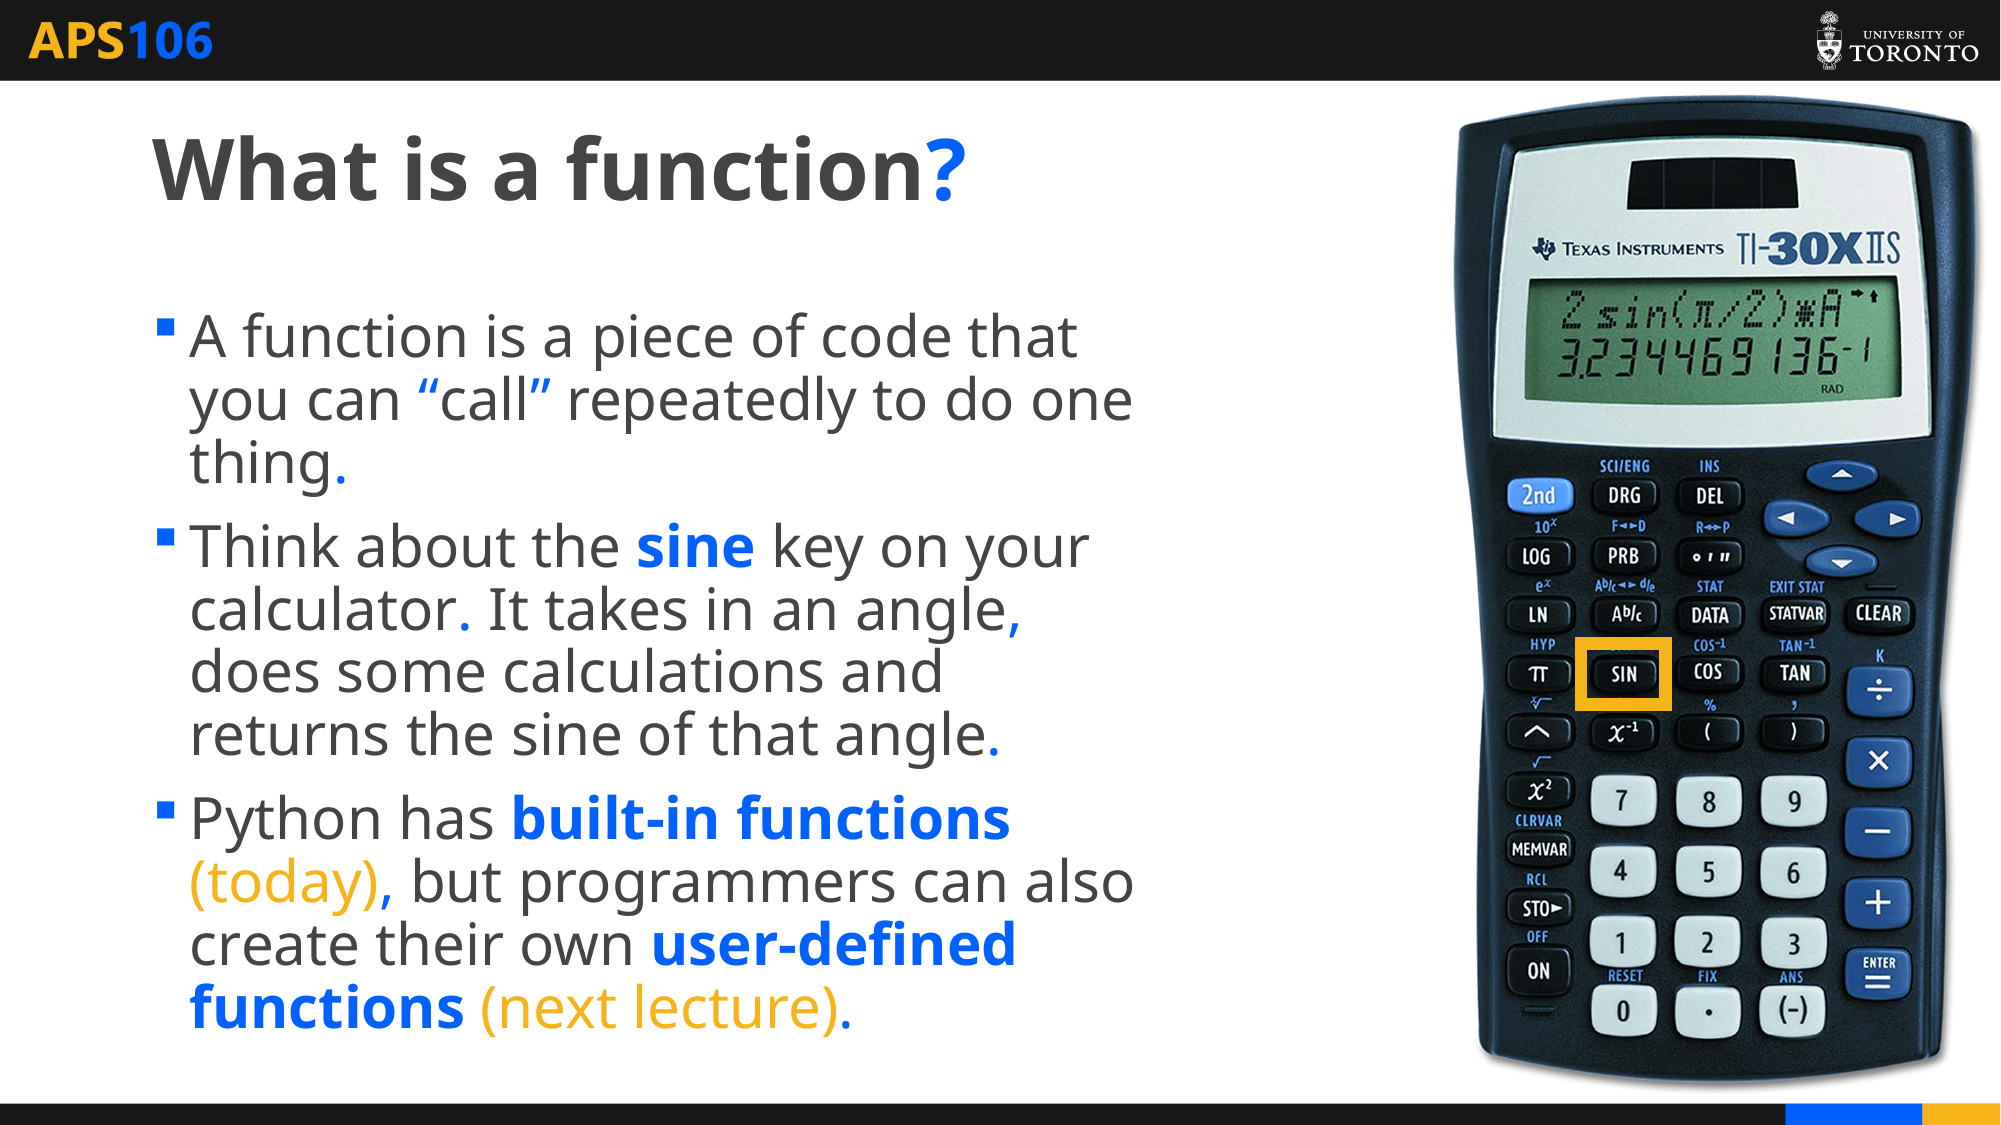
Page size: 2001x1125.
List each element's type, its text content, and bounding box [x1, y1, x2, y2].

picture [0, 0, 2001, 1125]
title What is a function? [137, 119, 1451, 227]
list A function is a piece of code that you can “call” repeatedly to do one thing. Think about the sine key on your calculator. It takes in an angle, does some calculations and returns the sine of that angle. Python has built-in functions (today), but programmers can also create their own user-defined functions (next lecture). [137, 299, 1175, 1093]
